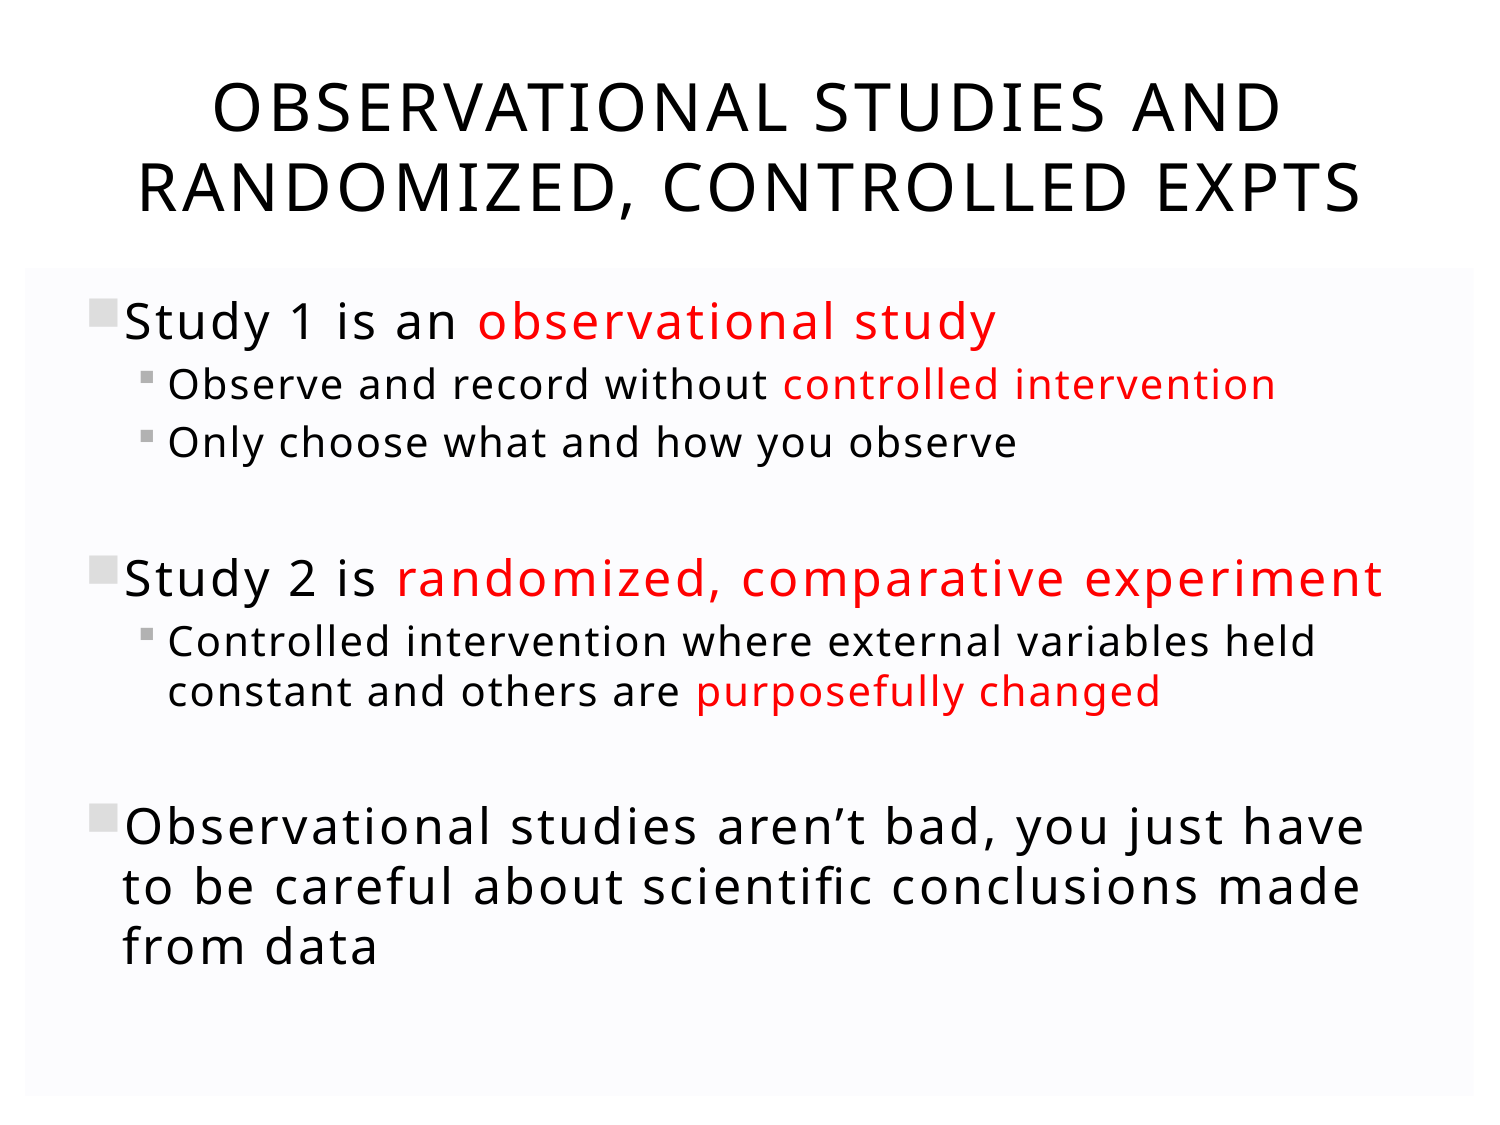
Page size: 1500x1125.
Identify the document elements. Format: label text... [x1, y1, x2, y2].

list Study 1 is an observational study Observe and record without controlled intervention Only choose what and how you observe Study 2 is randomized, comparative experiment Controlled intervention where external variables held constant and others are purposefully changed Observational studies aren’t bad, you just have to be careful about scientific conclusions made from data [62, 281, 1442, 1093]
title Observational Studies and Randomized, Controlled Expts [62, 58, 1438, 232]
